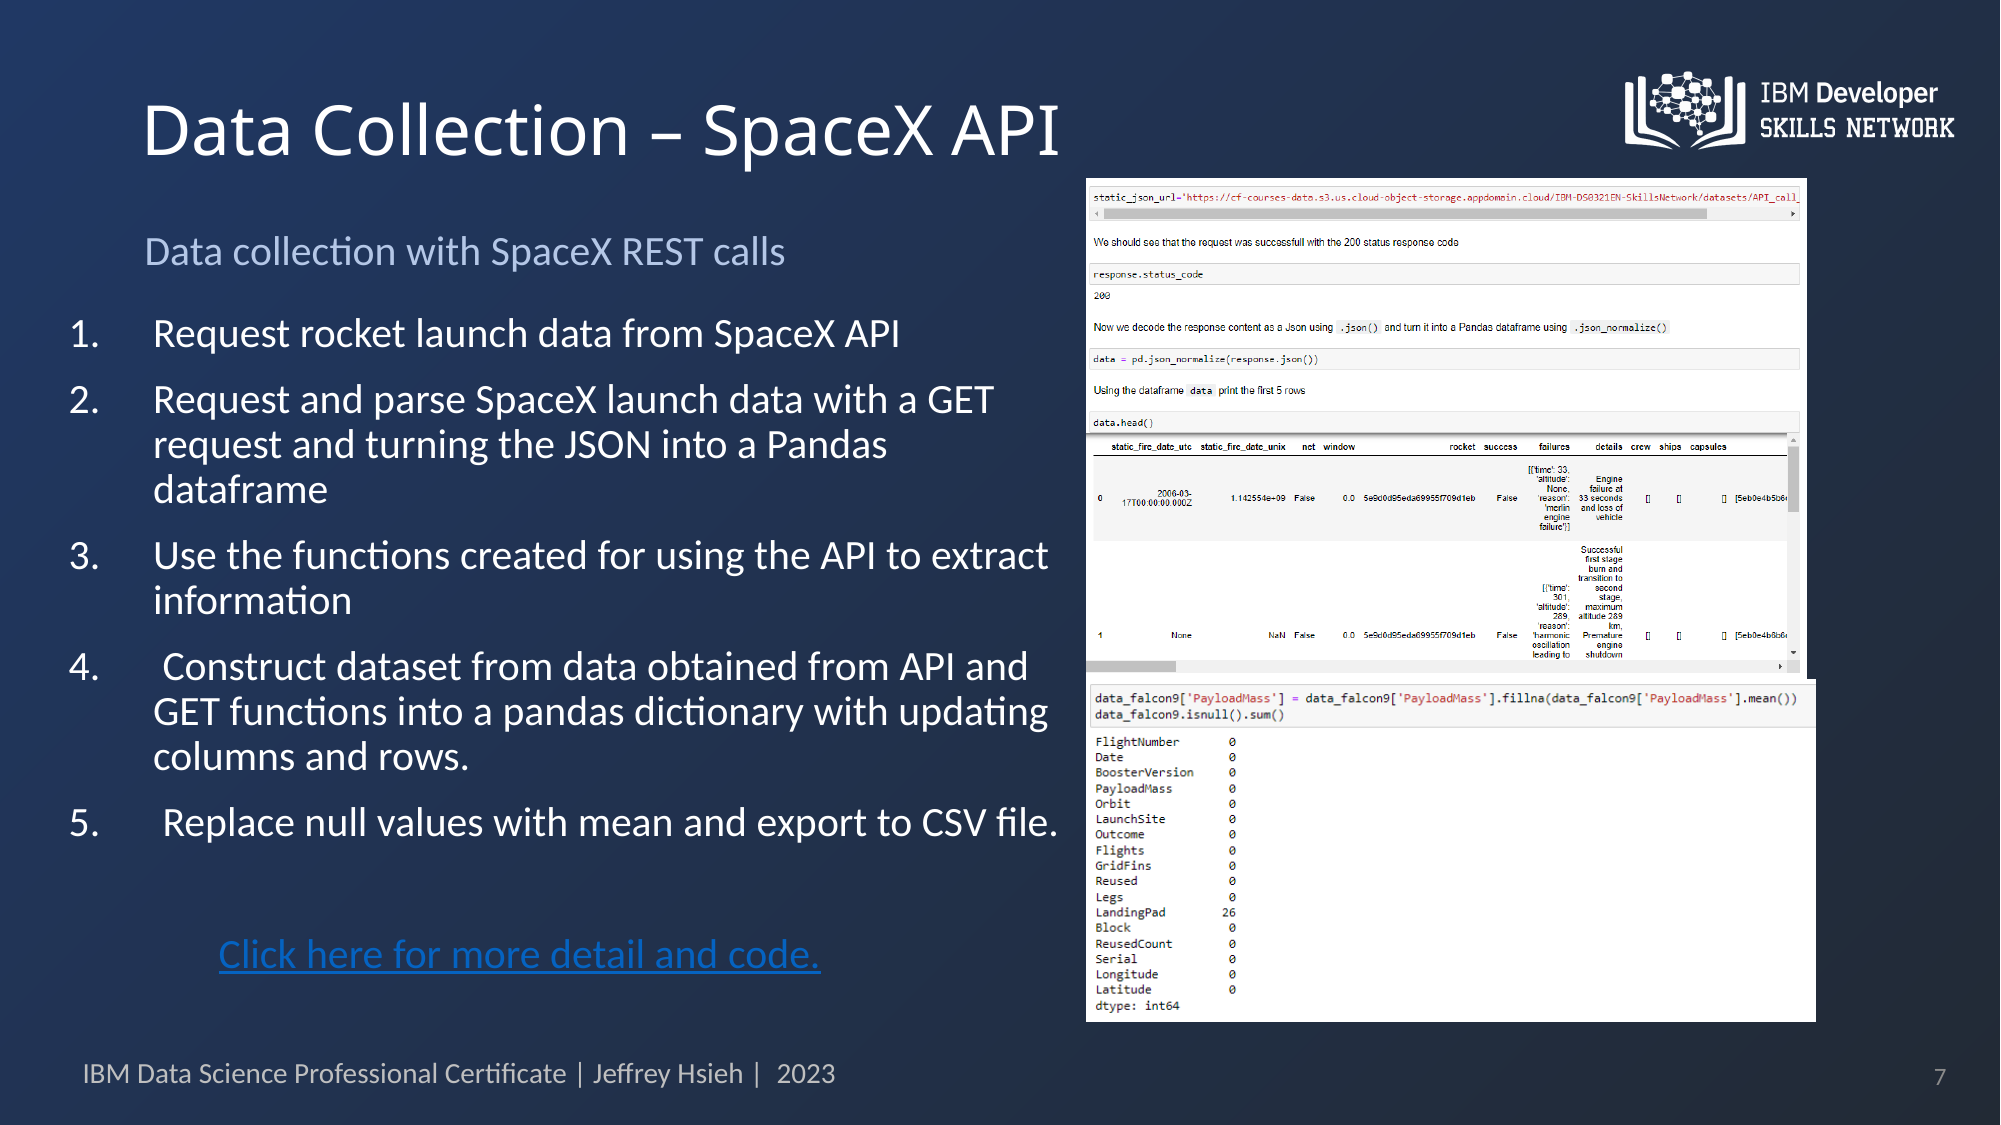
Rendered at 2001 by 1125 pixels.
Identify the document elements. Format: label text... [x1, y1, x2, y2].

text_box Data collection with SpaceX REST calls [129, 216, 802, 282]
slide_number 7 [1511, 1045, 1962, 1106]
picture [1086, 178, 1816, 1022]
list Request rocket launch data from SpaceX API Request and parse SpaceX launch data with a GET request and turning the JSON into a Pandas dataframe Use the functions created for using the API to extract information Construct dataset from data obtained from API and GET functions into a pandas dictionary with updating columns and rows. Replace null values with mean and export to CSV file. Click here for more detail and code. [53, 303, 1086, 998]
picture [1616, 59, 1962, 163]
text_box Data Collection – SpaceX API [126, 88, 1852, 179]
